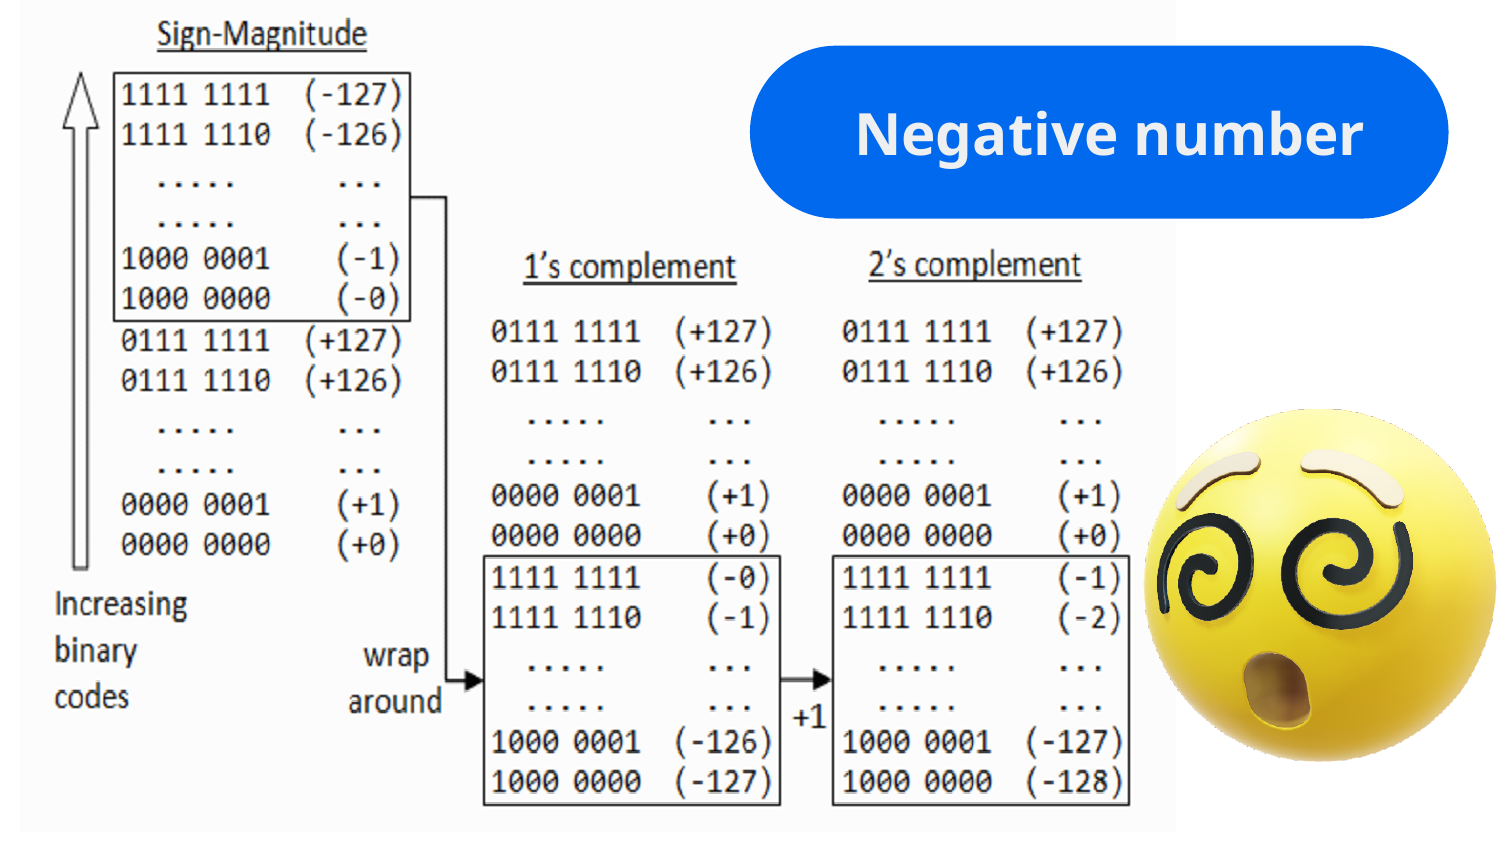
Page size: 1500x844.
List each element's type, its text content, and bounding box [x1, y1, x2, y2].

title Negative number [1184, 17, 1500, 247]
picture [0, 0, 1500, 844]
